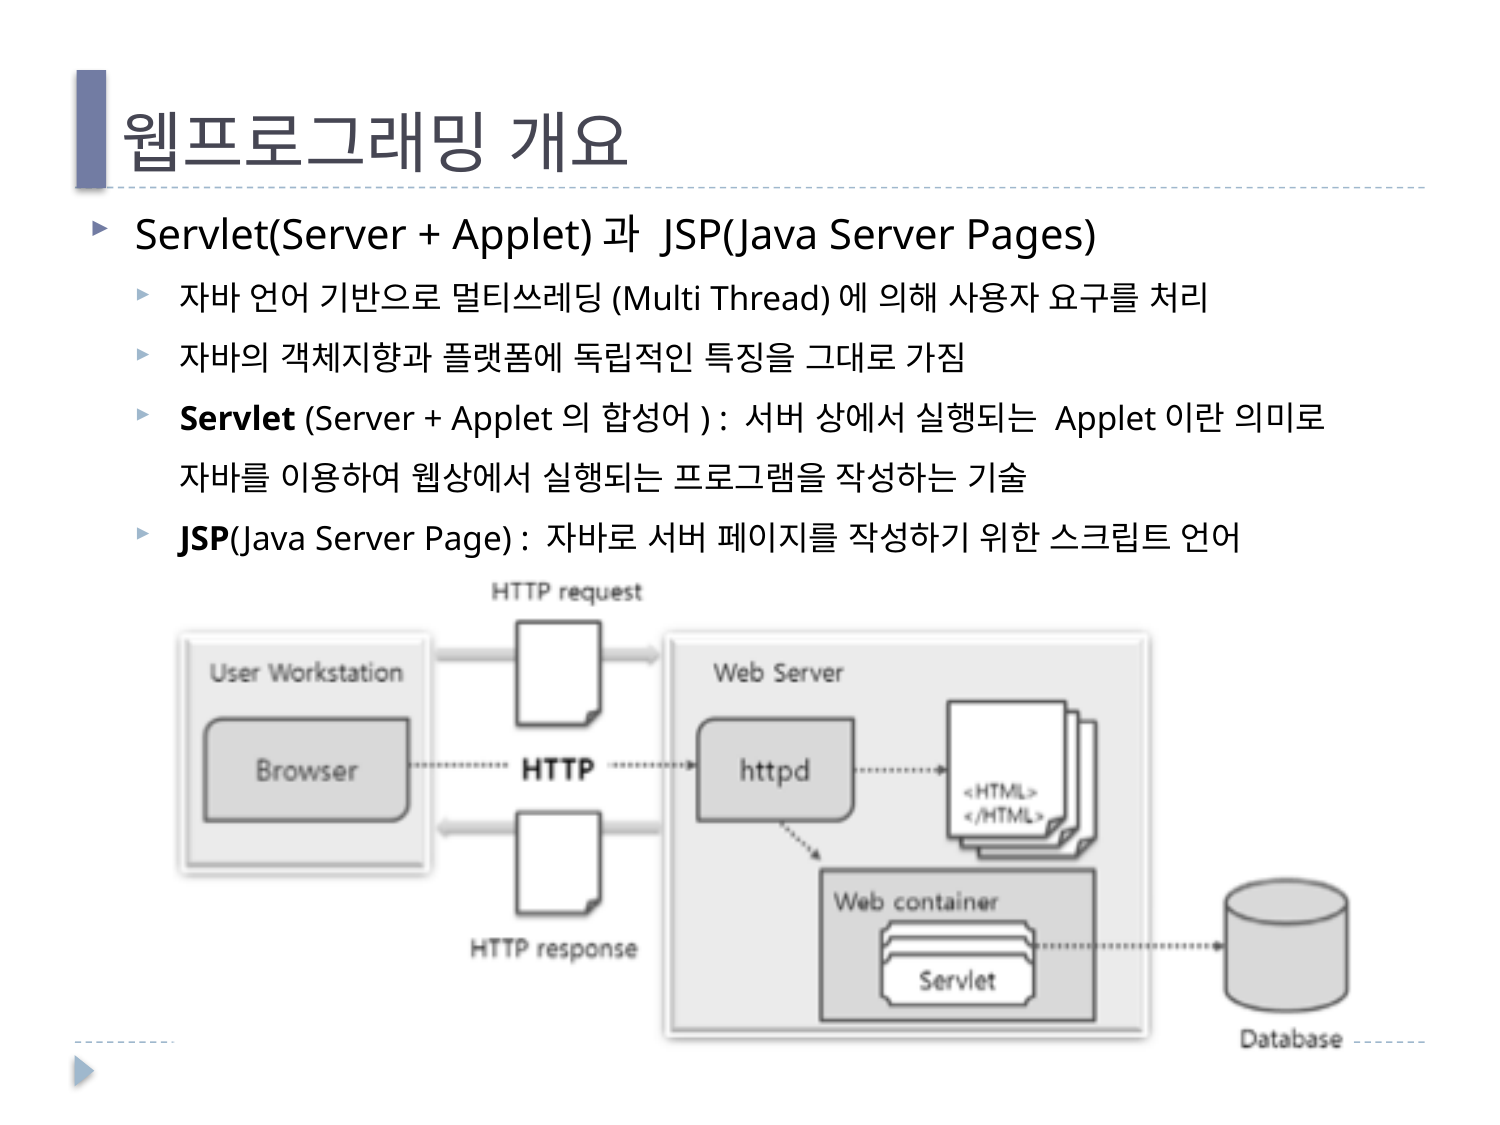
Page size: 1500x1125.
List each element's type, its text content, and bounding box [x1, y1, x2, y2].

title 웹프로그래밍 개요 [106, 70, 1425, 189]
picture [172, 573, 1354, 1059]
list Servlet(Server + Applet)과 JSP(Java Server Pages) 자바 언어 기반으로 멀티쓰레딩(Multi Thread)에 의해 사용자 요구를 처리 자바의 객체지향과 플랫폼에 독립적인 특징을 그대로 가짐 Servlet (Server + Applet의 합성어) : 서버 상에서 실행되는 Applet이란 의미로 자바를 이용하여 웹상에서 실행되는 프로그램을 작성하는 기술 JSP(Java Server Page) : 자바로 서버 페이지를 작성하기 위한 스크립트 언어 [75, 200, 1425, 1010]
